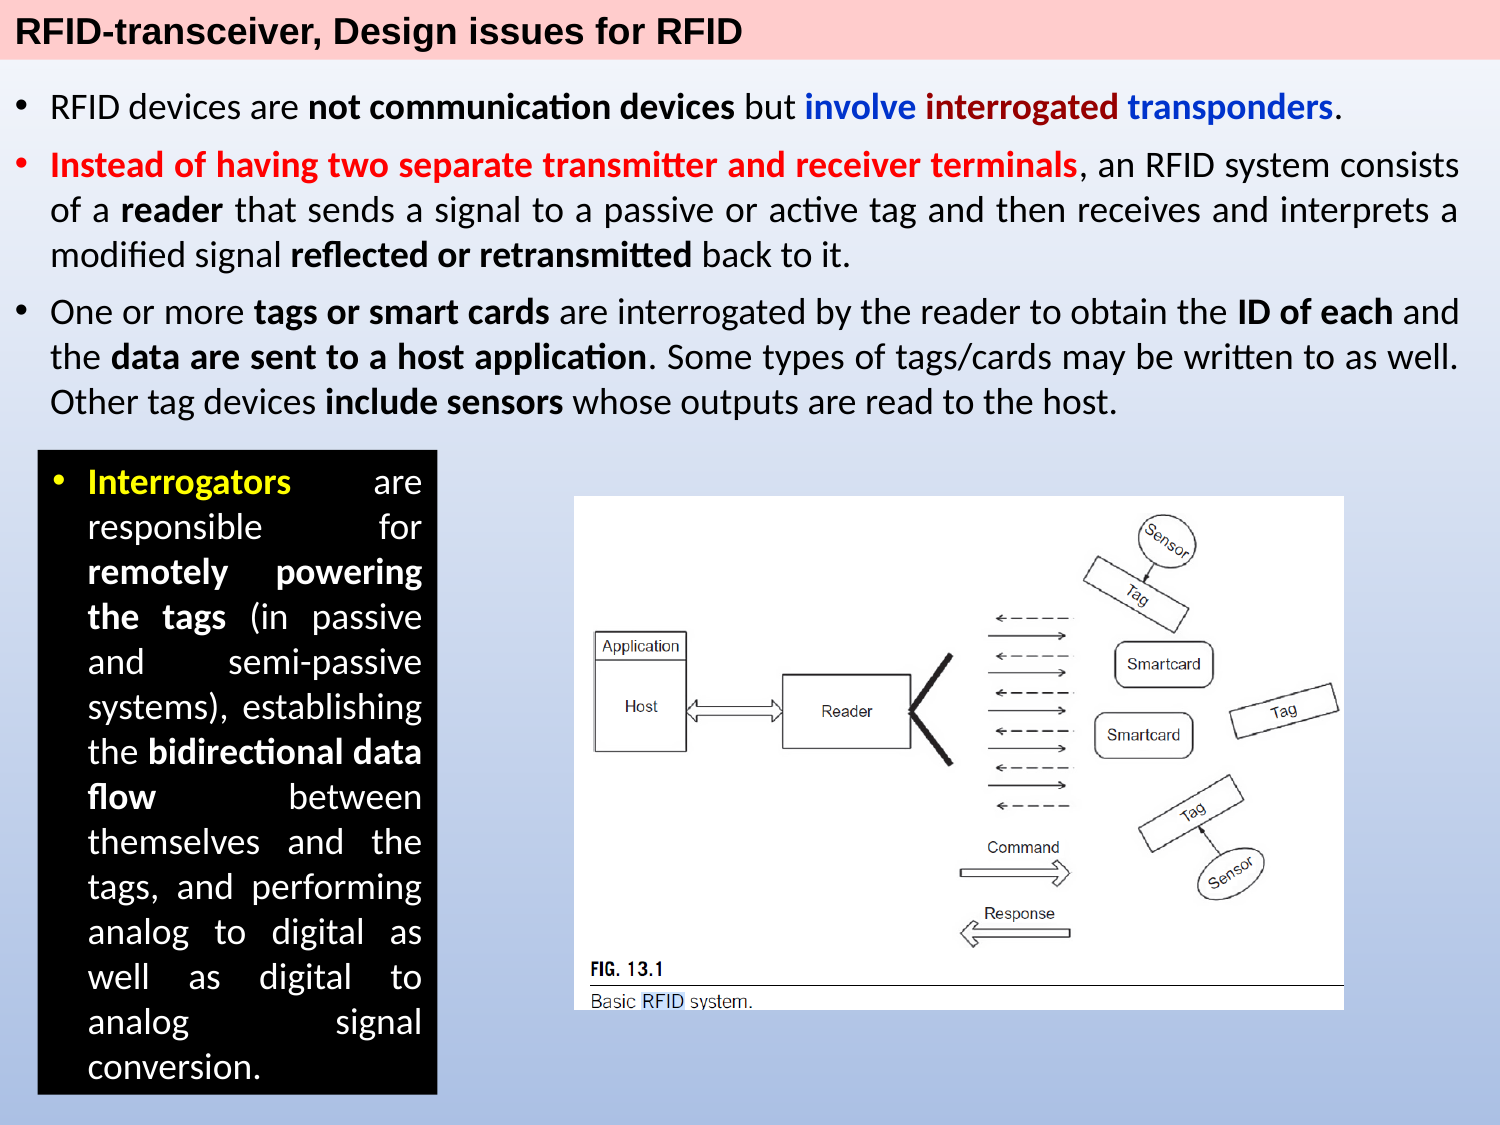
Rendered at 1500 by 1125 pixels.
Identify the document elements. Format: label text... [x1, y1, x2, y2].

text_box RFID devices are not communication devices but involve interrogated transponders. Instead of having two separate transmitter and receiver terminals, an RFID system consists of a reader that sends a signal to a passive or active tag and then receives and interprets a modified signal reflected or retransmitted back to it. One or more tags or smart cards are interrogated by the reader to obtain the ID of each and the data are sent to a host application. Some types of tags/cards may be written to as well. Other tag devices include sensors whose outputs are read to the host. [0, 74, 1475, 545]
picture [574, 496, 1344, 1010]
text_box Interrogators are responsible for remotely powering the tags (in passive and semi-passive systems), establishing the bidirectional data flow between themselves and the tags, and performing analog to digital as well as digital to analog signal conversion. [37, 449, 438, 1095]
text_box RFID-transceiver, Design issues for RFID [0, 0, 1500, 60]
